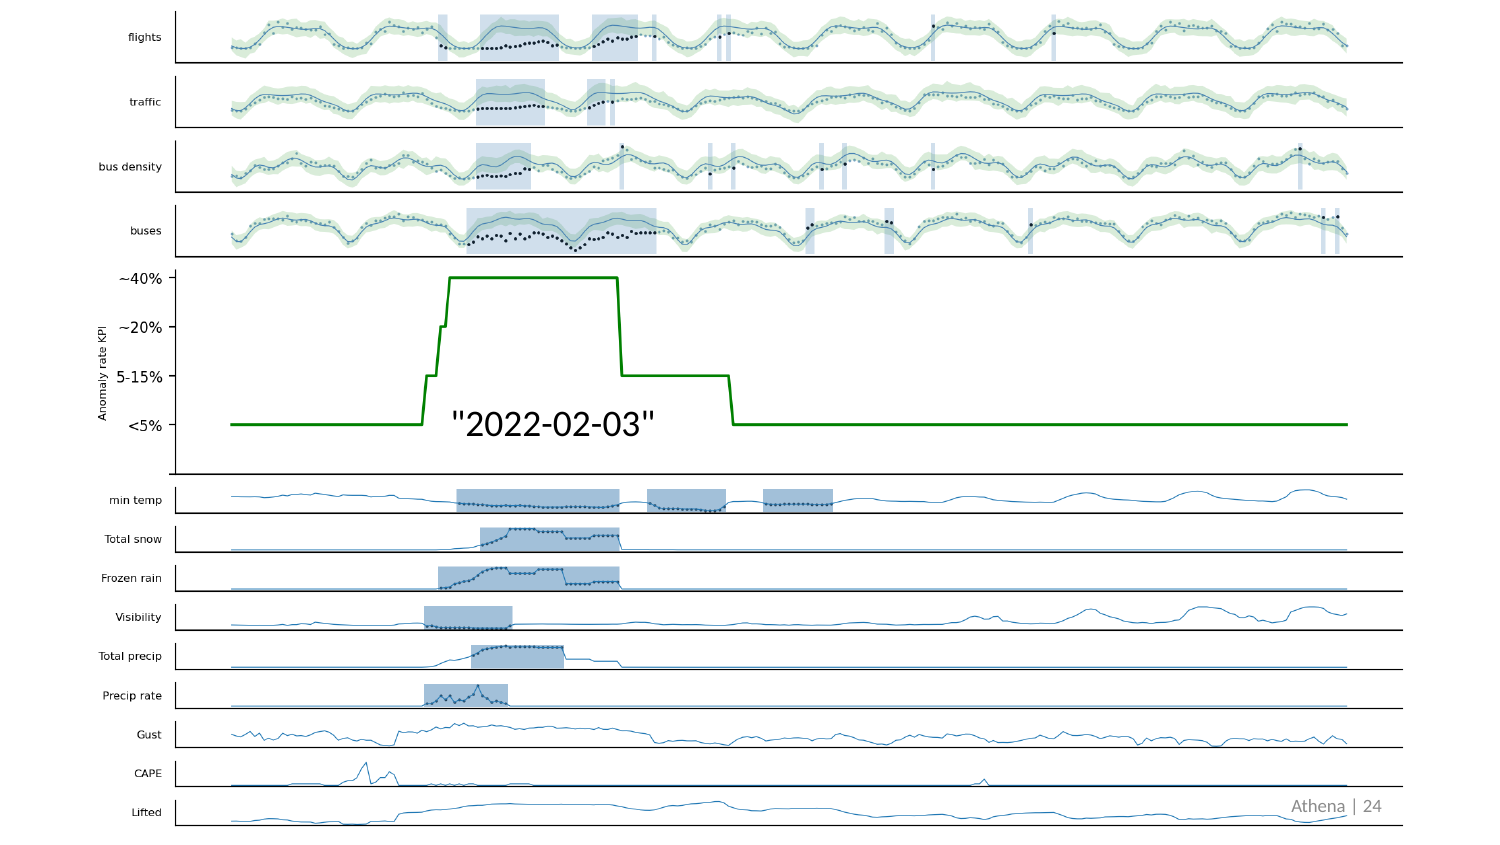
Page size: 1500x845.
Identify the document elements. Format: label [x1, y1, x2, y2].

picture [85, 0, 1415, 845]
